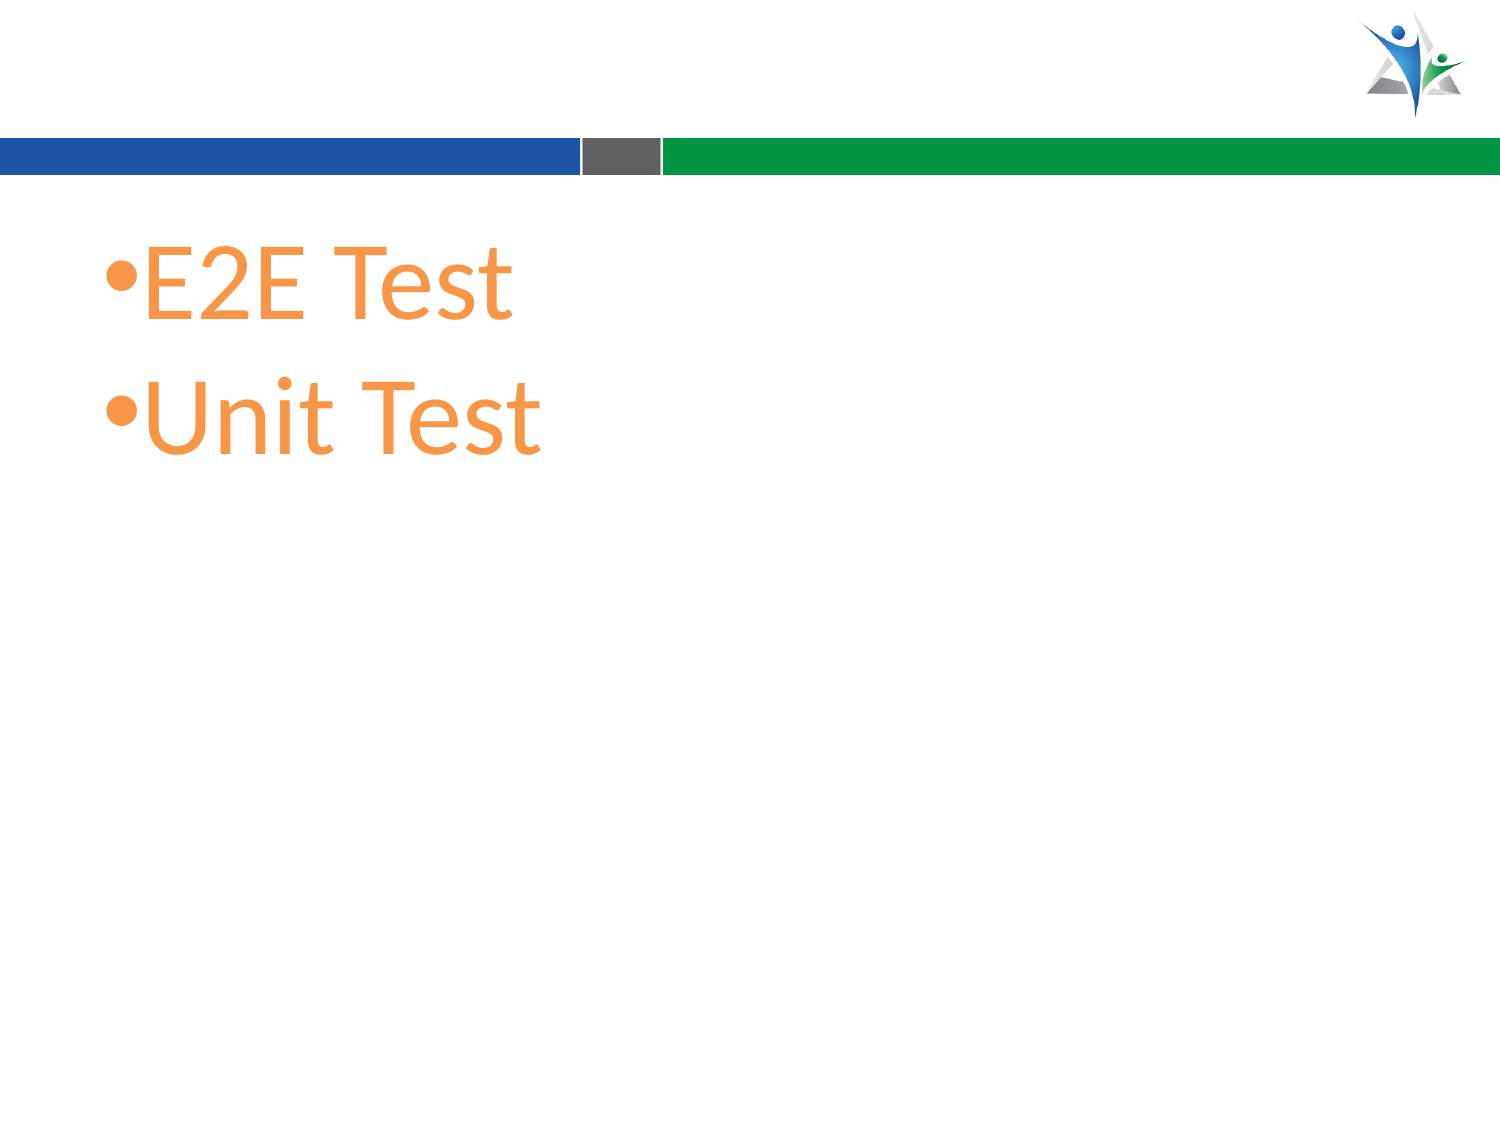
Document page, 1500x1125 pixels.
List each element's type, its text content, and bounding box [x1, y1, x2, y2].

picture [1350, 12, 1476, 117]
picture [0, 138, 1500, 175]
text_box E2E Test Unit Test [87, 199, 1438, 485]
